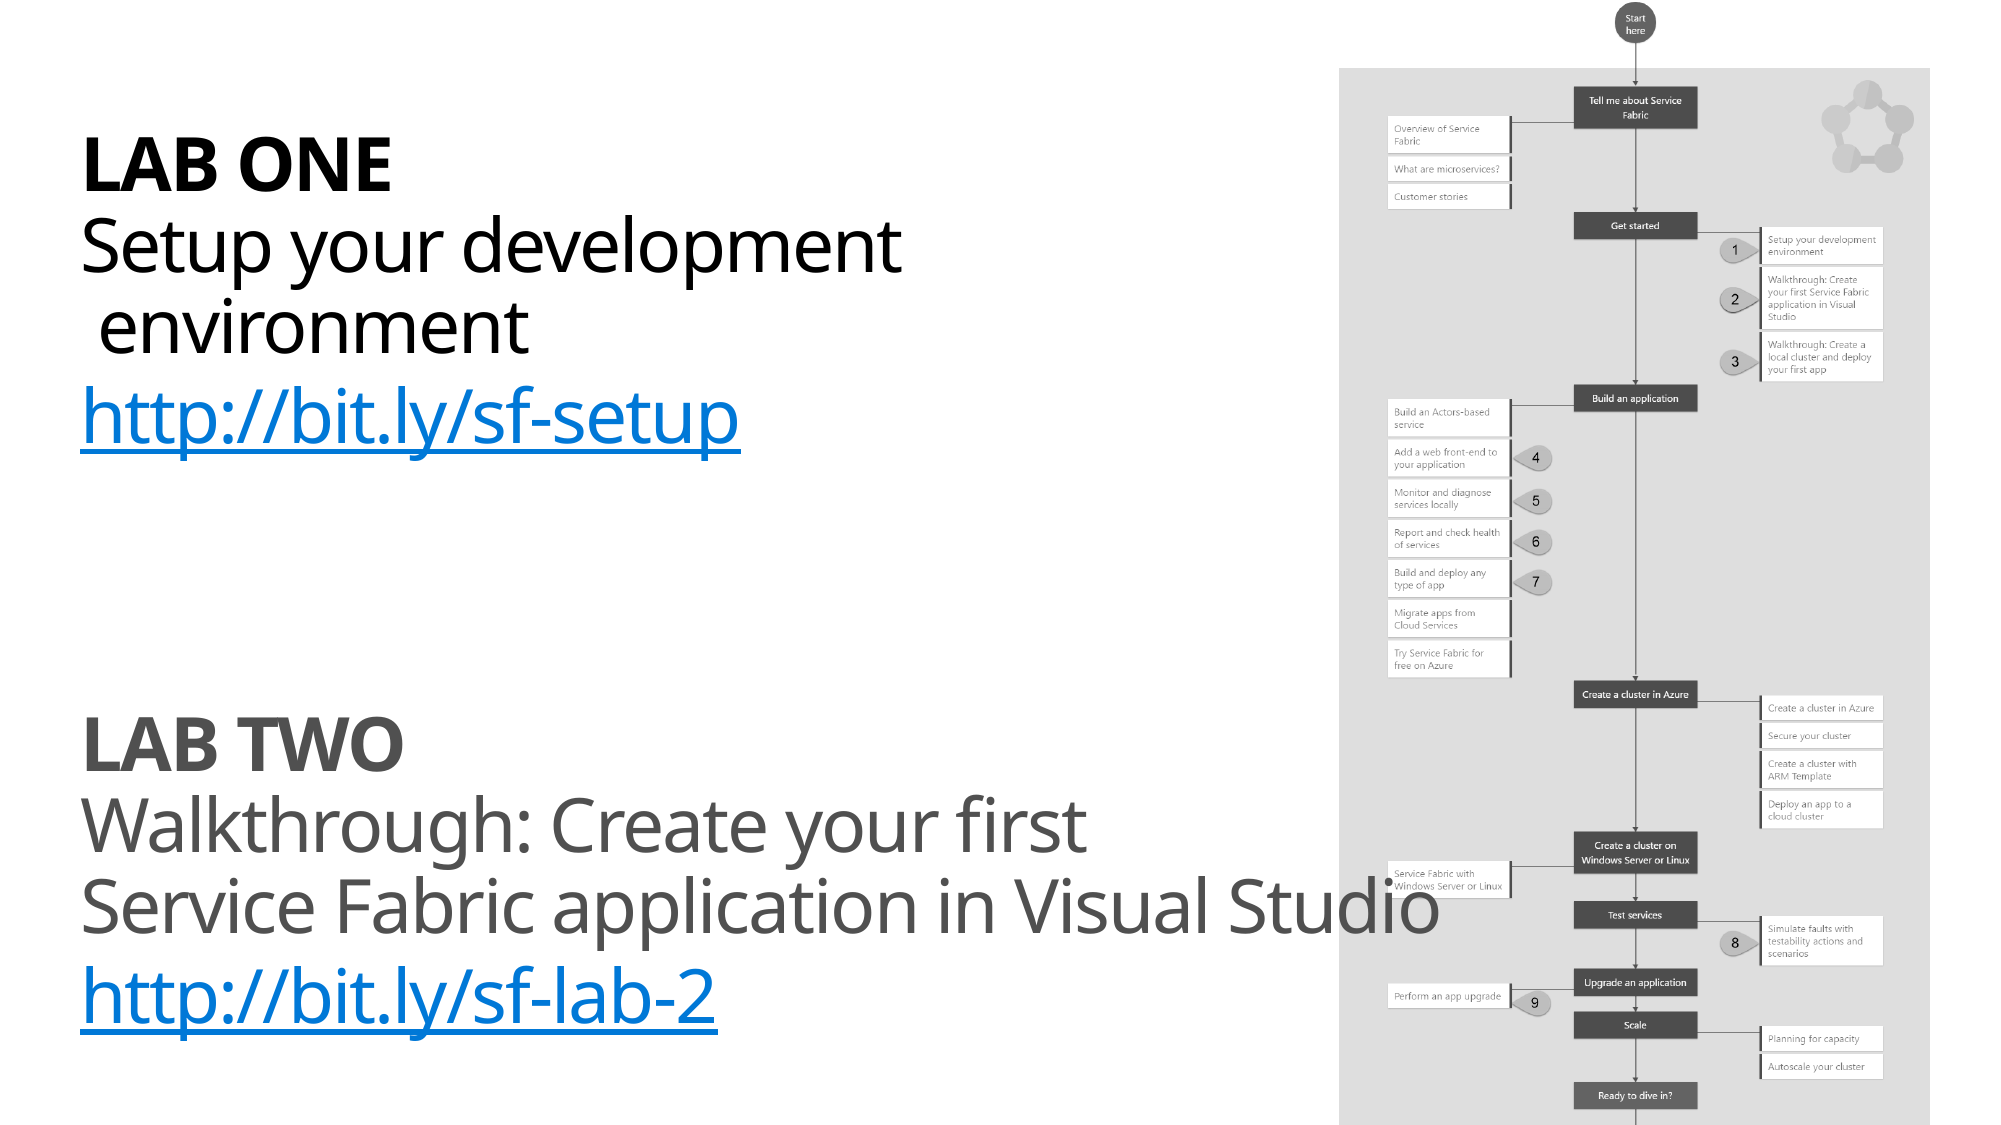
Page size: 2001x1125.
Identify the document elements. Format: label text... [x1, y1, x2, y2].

text_box LAB TWO Walkthrough: Create your first Service Fabric application in Visual Studio http://bit.ly/sf-lab-2 [56, 800, 1339, 949]
title LAB ONE Setup your development environment http://bit.ly/sf-setup [56, 220, 1339, 368]
picture [1339, 0, 1930, 1125]
